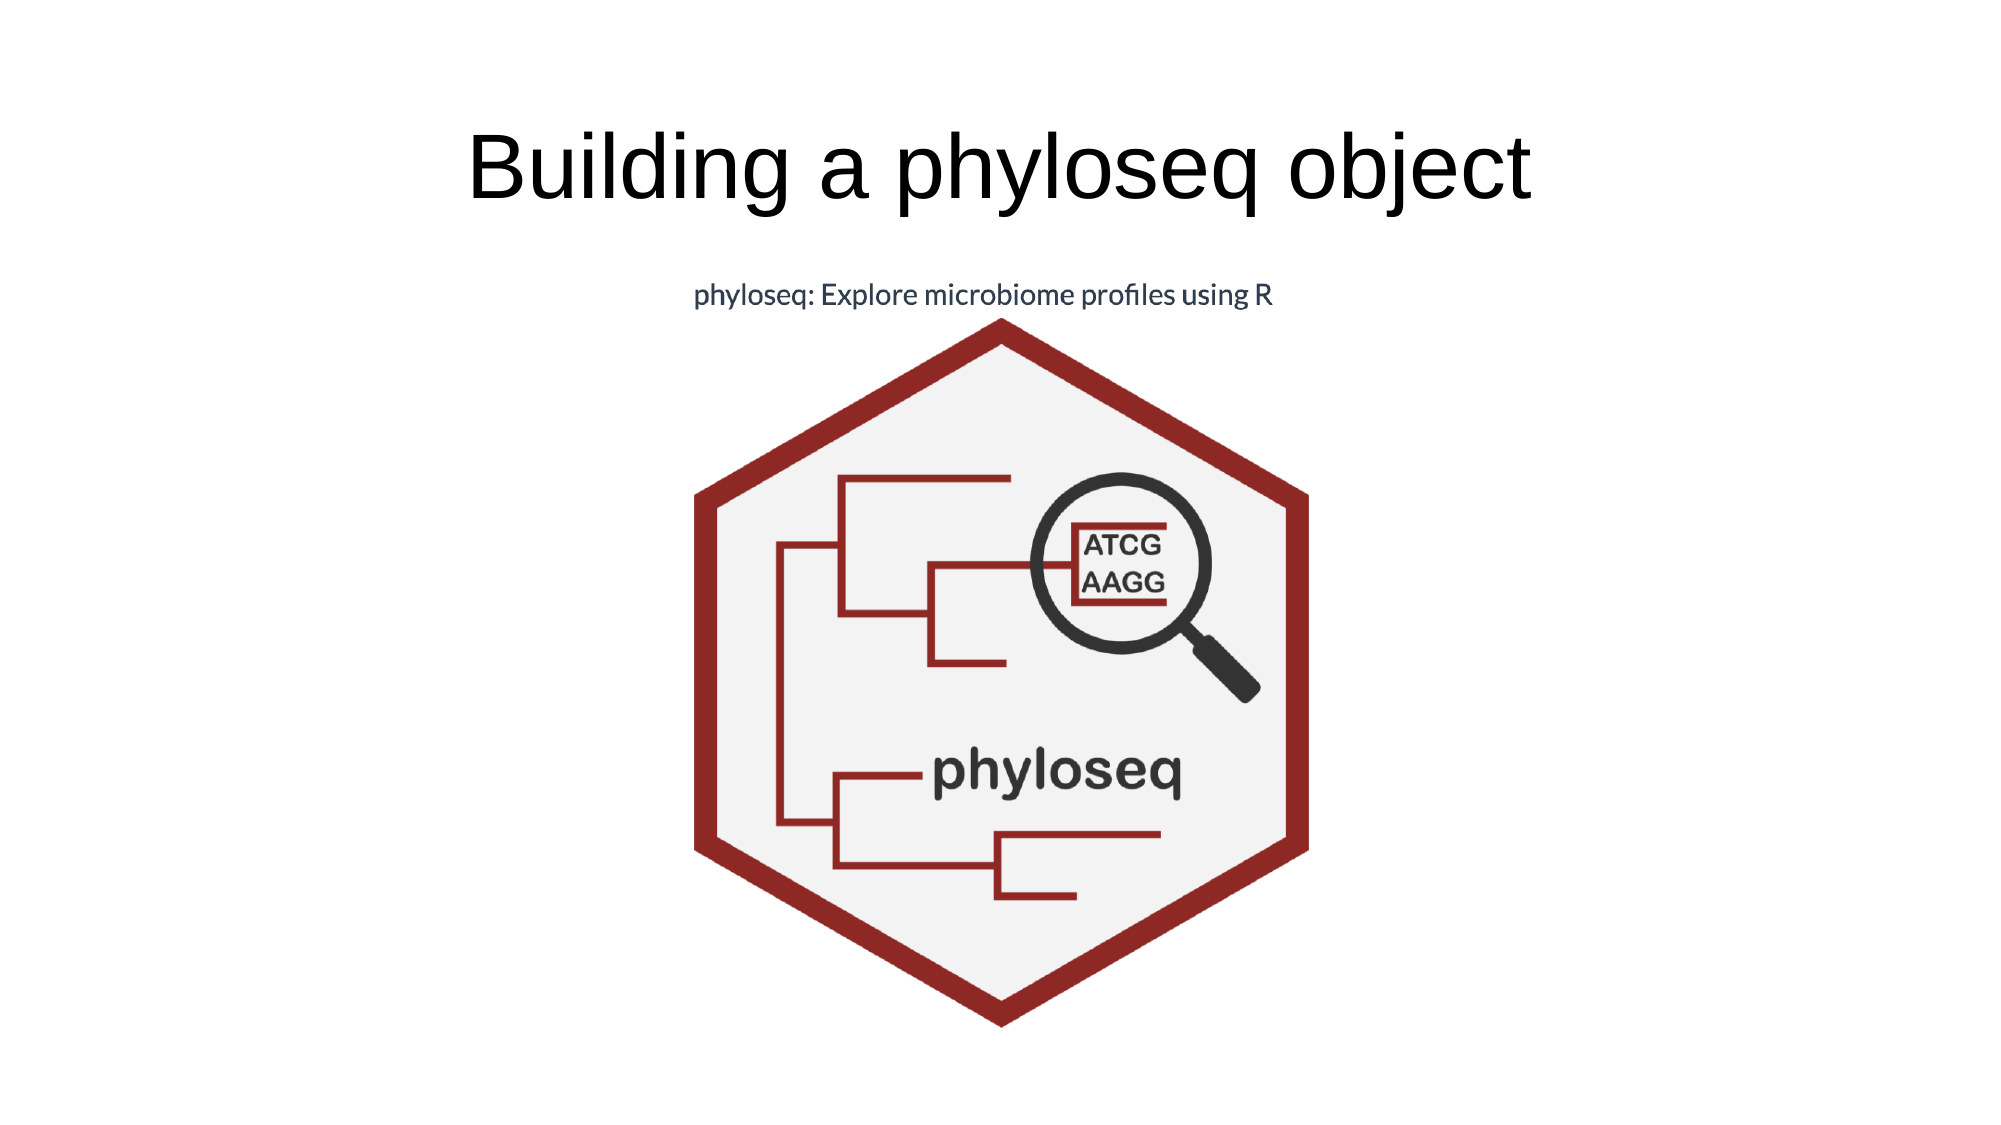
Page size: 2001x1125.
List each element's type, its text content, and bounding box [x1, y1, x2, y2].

picture [676, 277, 1324, 1035]
title Building a phyloseq object [137, 59, 1863, 278]
